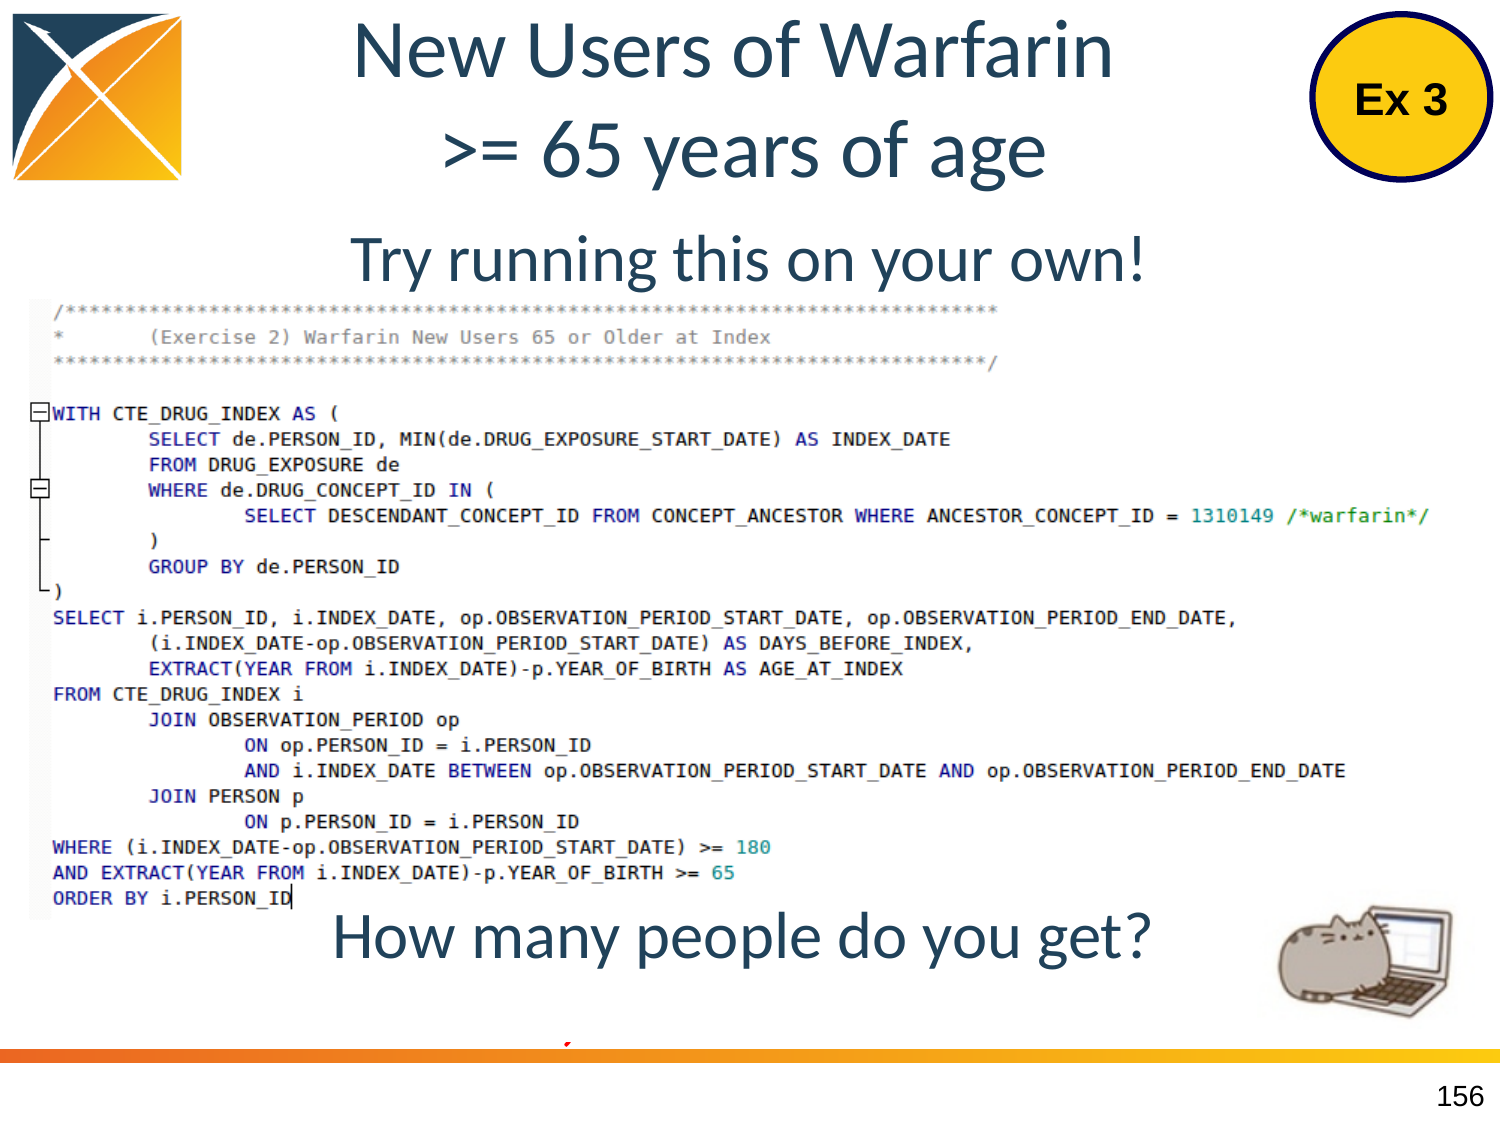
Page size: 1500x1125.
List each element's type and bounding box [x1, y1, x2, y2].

picture [0, 0, 206, 200]
list [75, 200, 1425, 299]
text_box [1312, 14, 1491, 180]
title [187, 24, 1300, 163]
picture [29, 299, 1476, 1029]
slide_number [1149, 1065, 1500, 1125]
text_box [68, 920, 1419, 1068]
